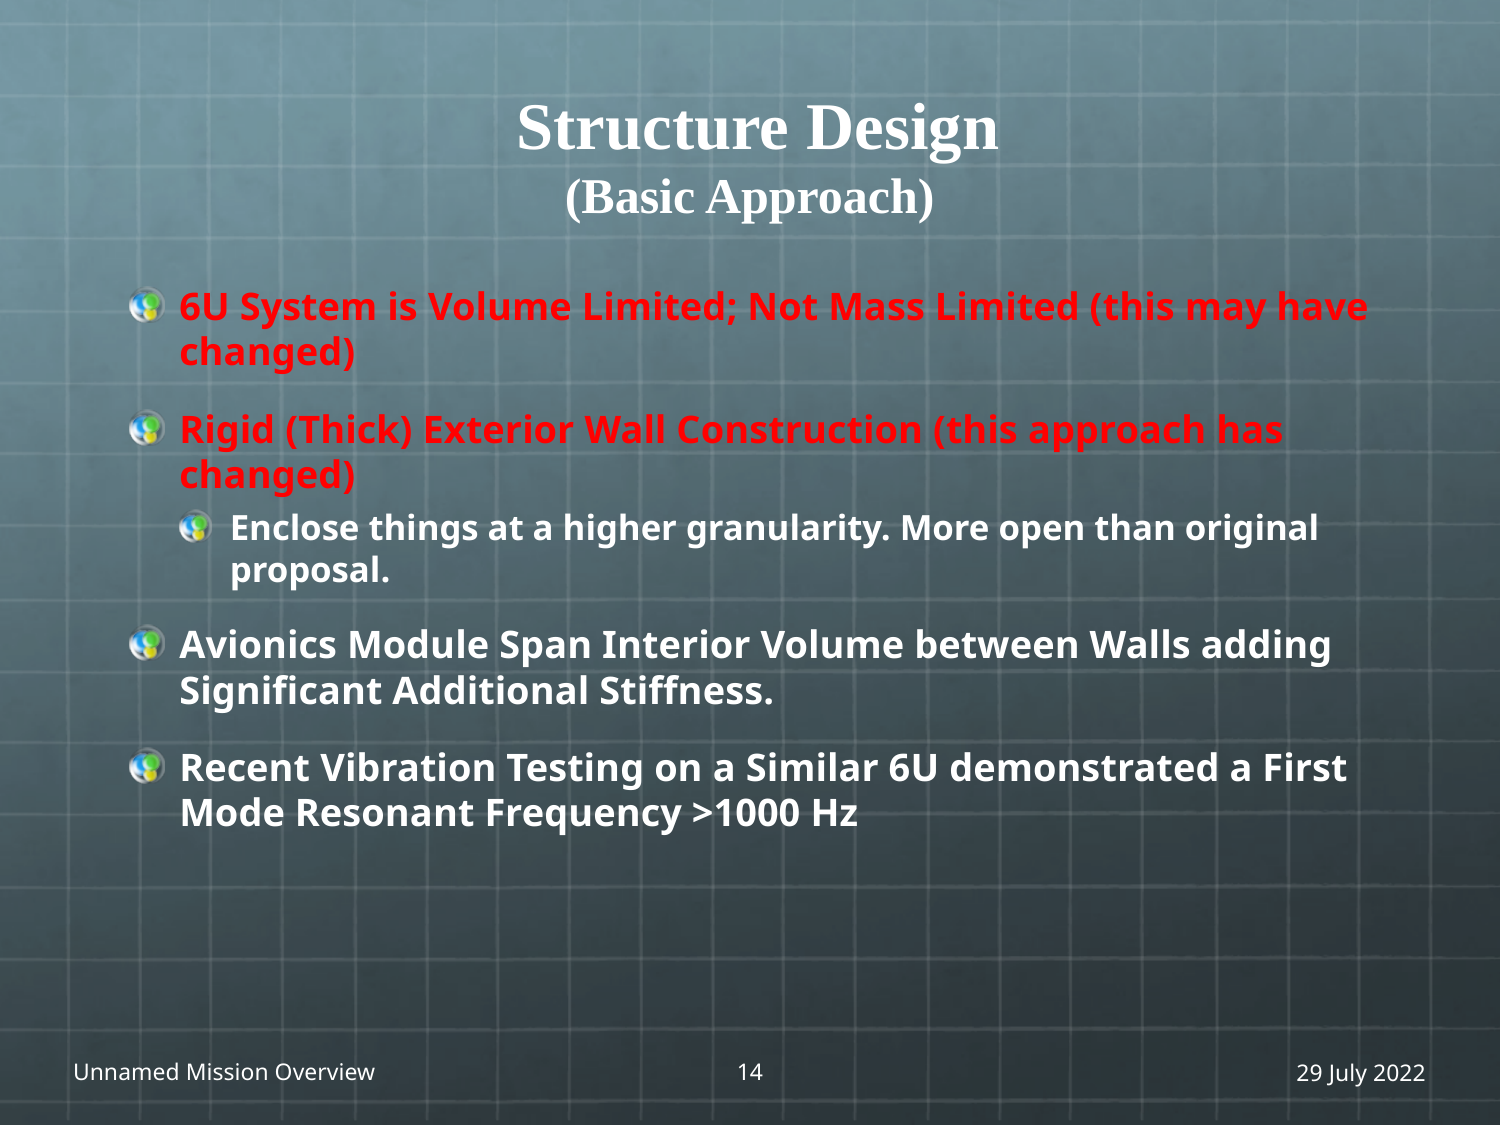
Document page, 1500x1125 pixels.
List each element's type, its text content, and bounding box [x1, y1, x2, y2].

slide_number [1091, 1042, 1442, 1103]
slide_number 15 [687, 1042, 813, 1103]
footer Unnamed Mission Overview [58, 1042, 534, 1103]
picture [0, 0, 1500, 1125]
list 6U System is Volume Limited; Not Mass Limited (this may have changed) Rigid (Thick) Exterior Wall Construction (this approach has changed) Enclose things at a higher granularity. More open than original proposal. Avionics Module Span Interior Volume between Walls adding Significant Additional Stiffness. Recent Vibration Testing on a Similar 6U demonstrated a First Mode Resonant Frequency >1000 Hz [114, 270, 1415, 1061]
title Structure Design (Basic Approach) [127, 17, 1372, 270]
